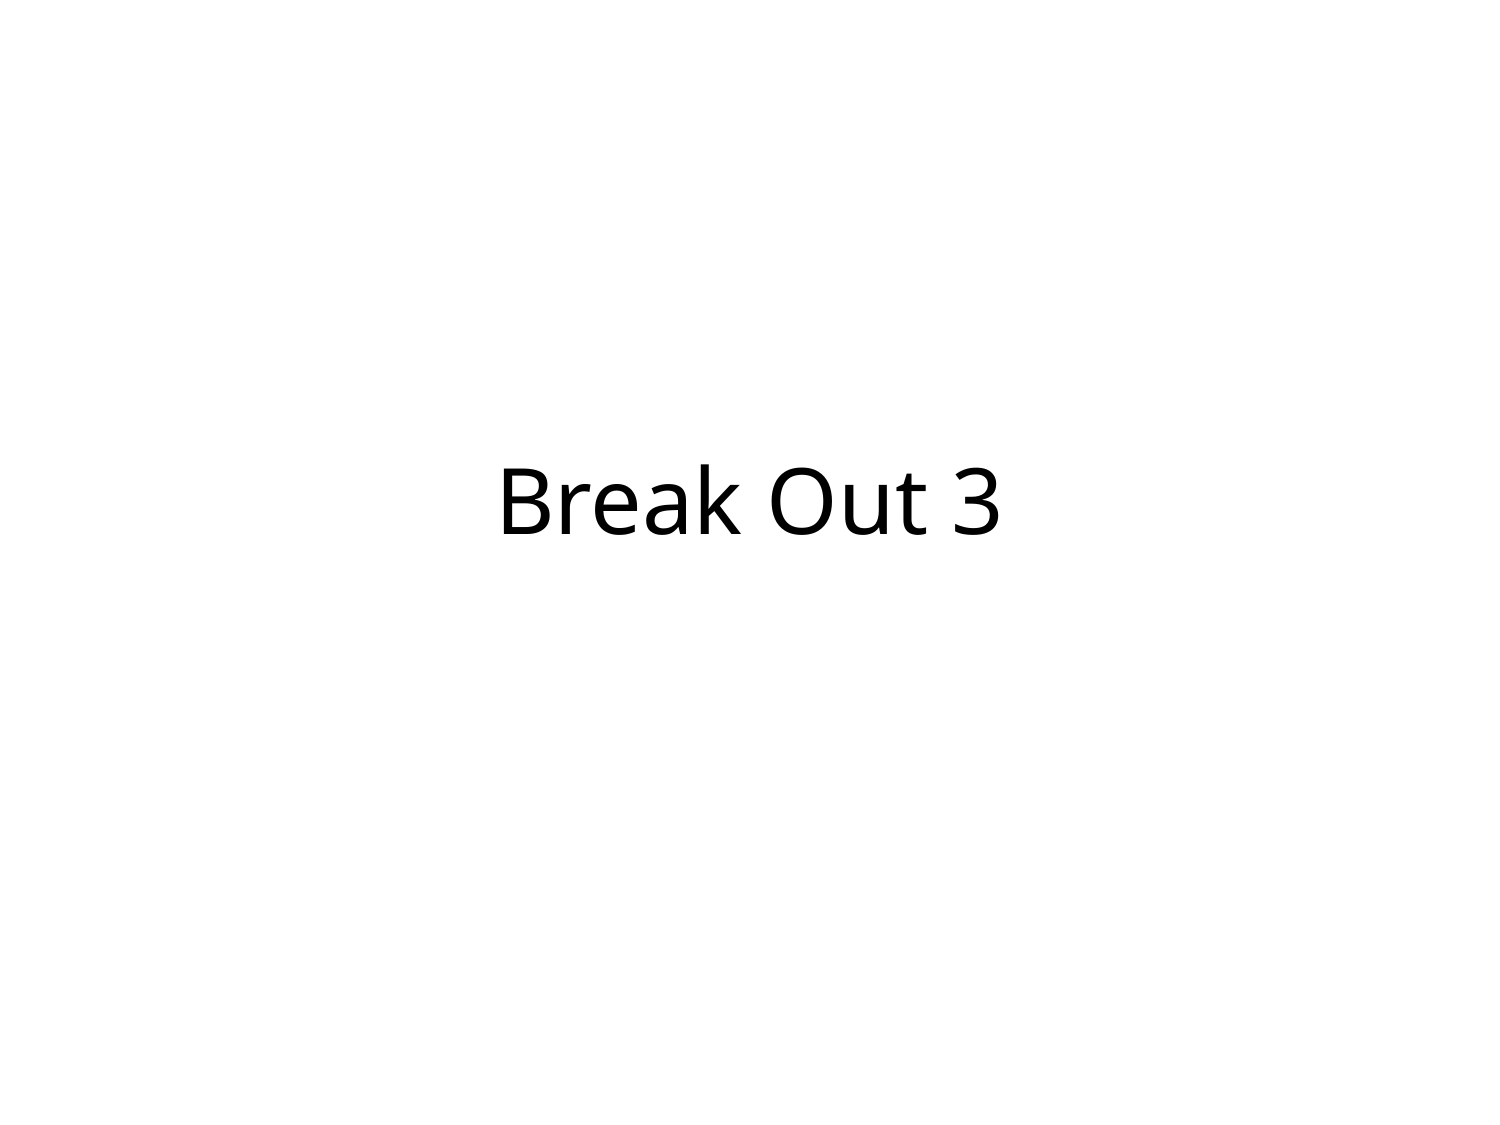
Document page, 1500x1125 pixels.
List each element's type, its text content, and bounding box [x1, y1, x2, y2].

title Break Out 3 [103, 395, 1397, 614]
